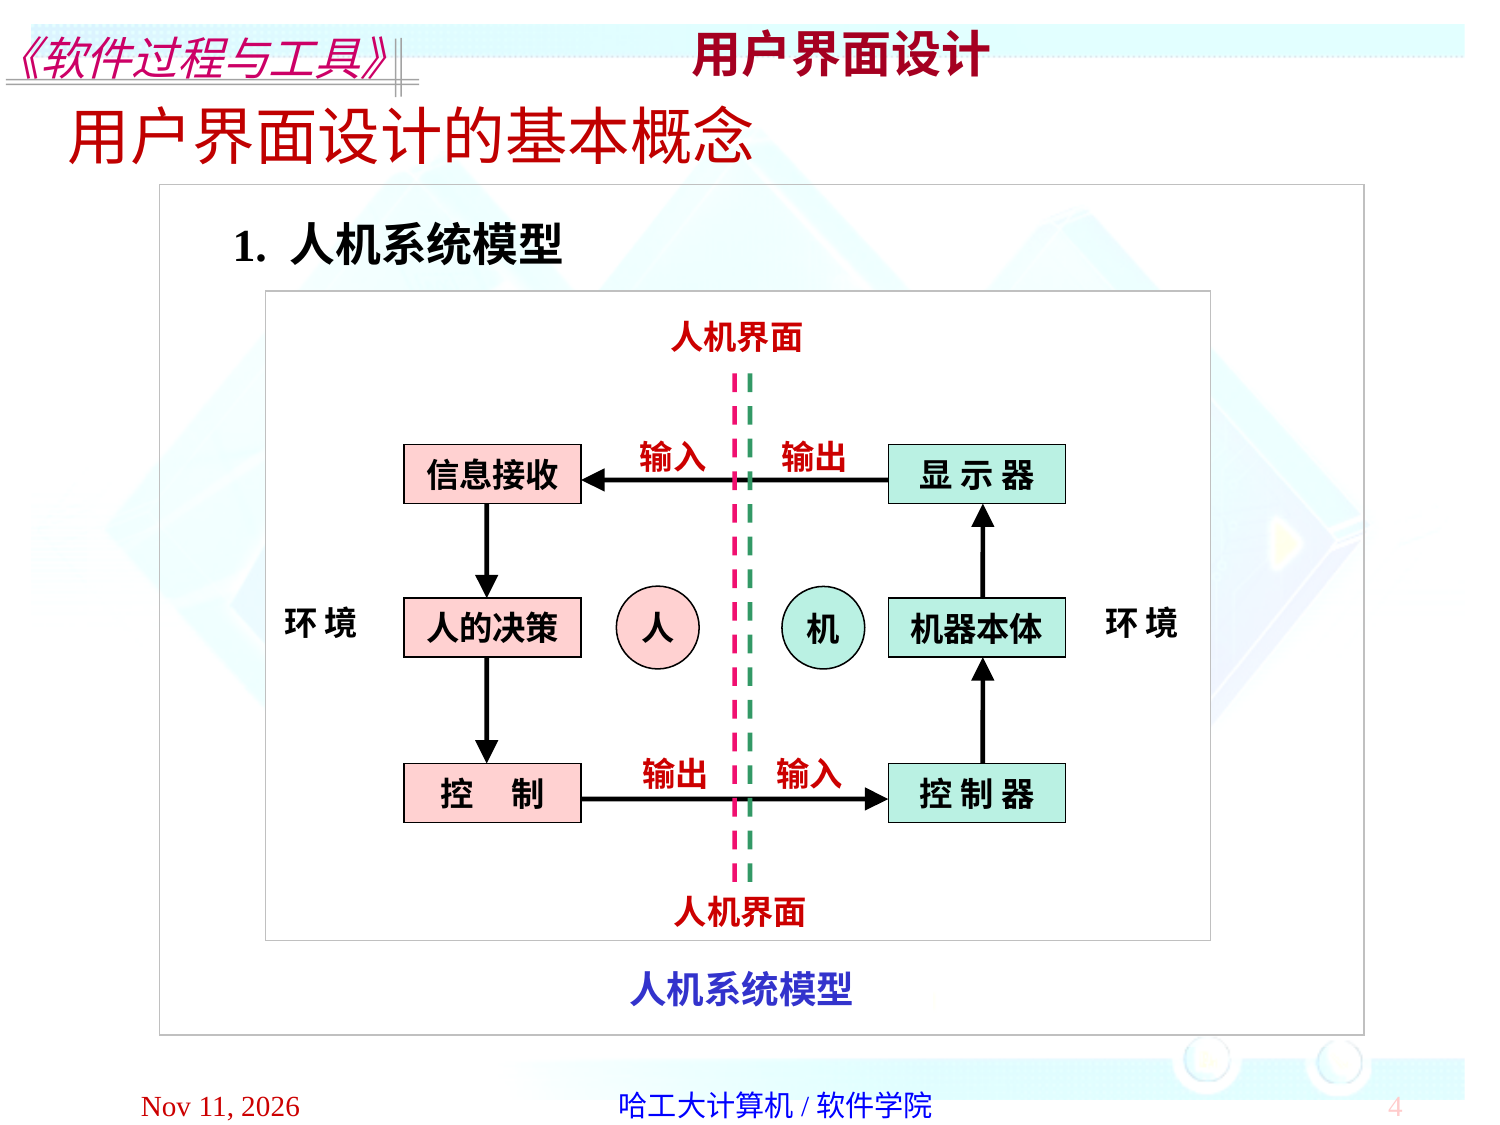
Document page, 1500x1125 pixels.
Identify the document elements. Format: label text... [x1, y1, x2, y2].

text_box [811, 585, 866, 670]
text_box 用户界面设计 [389, 15, 1294, 89]
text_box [265, 290, 1220, 941]
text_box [811, 743, 889, 804]
text_box 人机系统模型 [614, 952, 946, 1024]
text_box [616, 585, 670, 670]
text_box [581, 432, 670, 481]
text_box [888, 444, 1066, 823]
text_box [159, 197, 1365, 1035]
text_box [581, 743, 670, 804]
text_box 用户界面设计的基本概念 [53, 89, 1447, 197]
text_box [403, 444, 582, 823]
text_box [675, 317, 806, 941]
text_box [811, 432, 889, 481]
